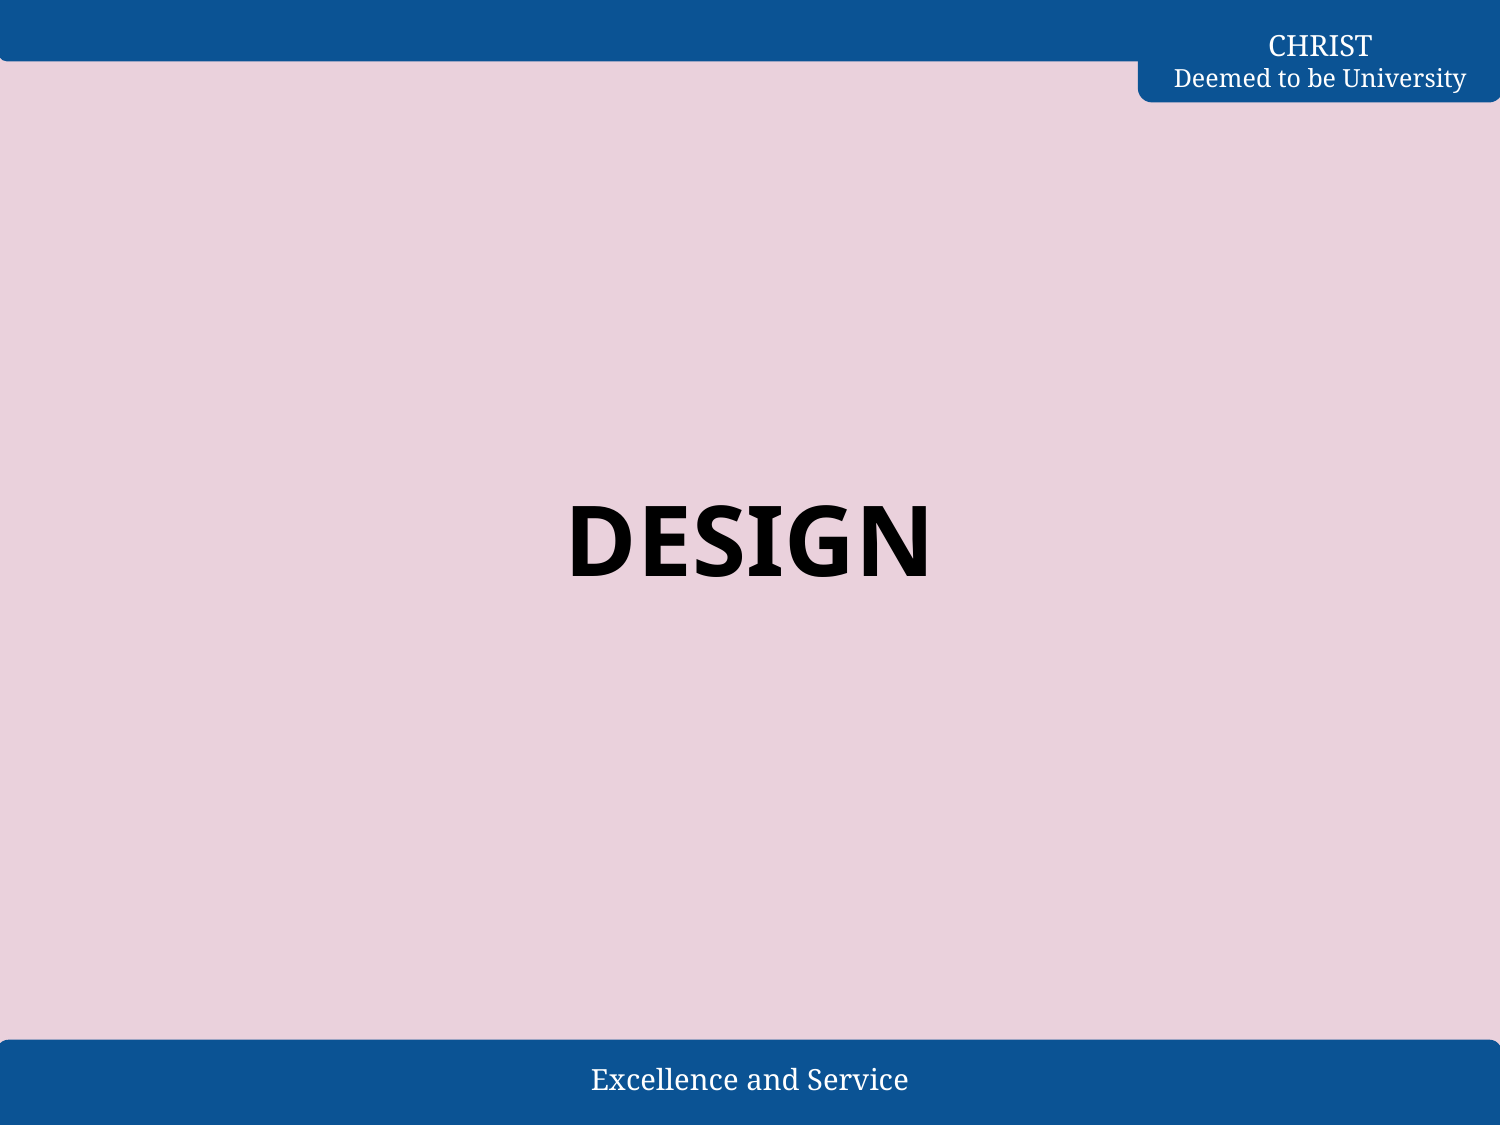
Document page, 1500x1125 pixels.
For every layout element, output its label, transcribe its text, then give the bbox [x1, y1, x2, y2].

title DESIGN [51, 463, 1449, 697]
